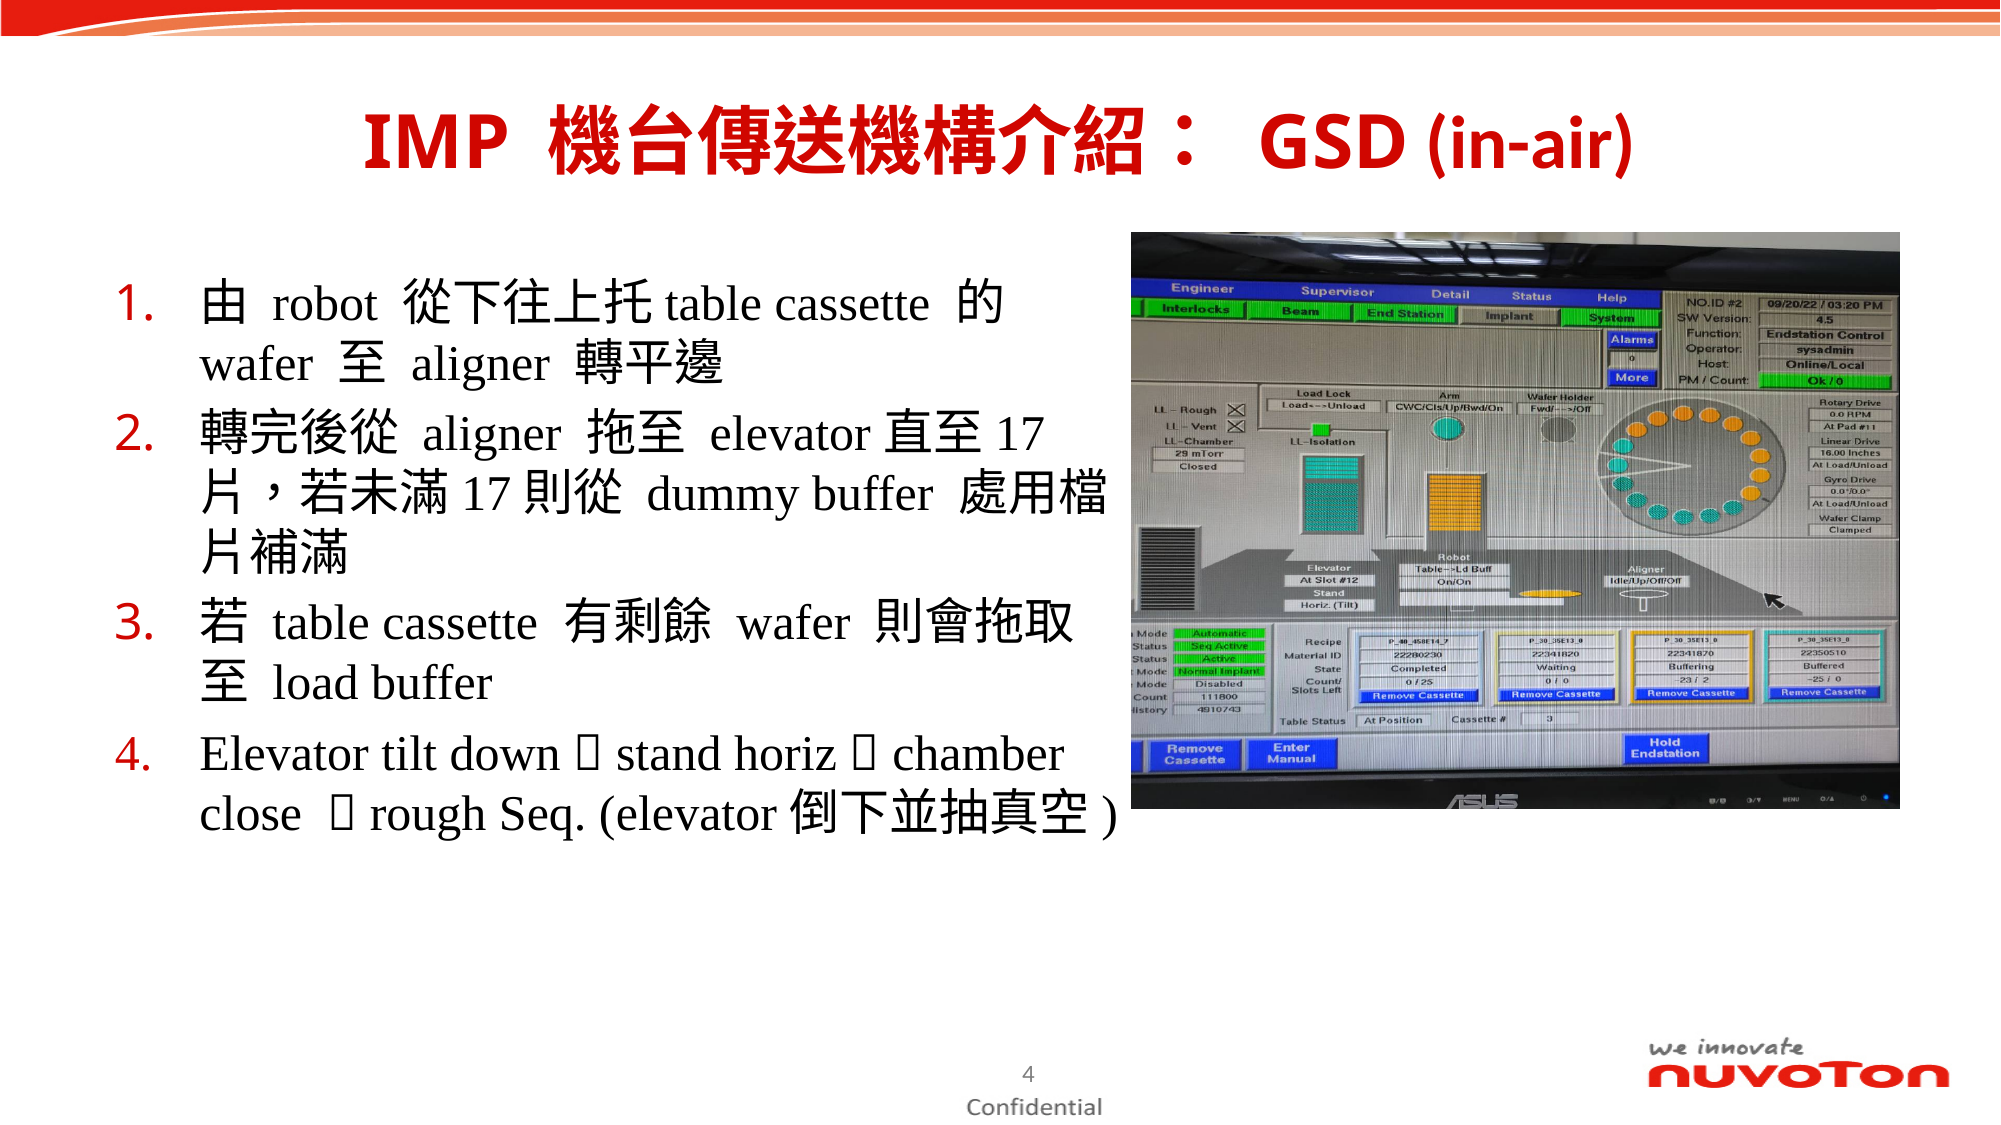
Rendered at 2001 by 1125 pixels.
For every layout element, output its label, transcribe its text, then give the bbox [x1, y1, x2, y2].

title IMP 機台傳送機構介紹： GSD (in-air) [99, 45, 1900, 233]
picture [0, 0, 2000, 1125]
slide_number 4 [795, 1042, 1262, 1103]
list 由 robot 從下往上托table cassette 的 wafer 至 aligner 轉平邊 轉完後從 aligner 拖至 elevator直至17片，若未滿17則從 dummy buffer 處用檔片補滿 若 table cassette 有剩餘 wafer 則會拖取至 load buffer Elevator tilt down  stand horiz  chamber close  rough Seq. (elevator倒下並抽真空) [99, 262, 1138, 1005]
